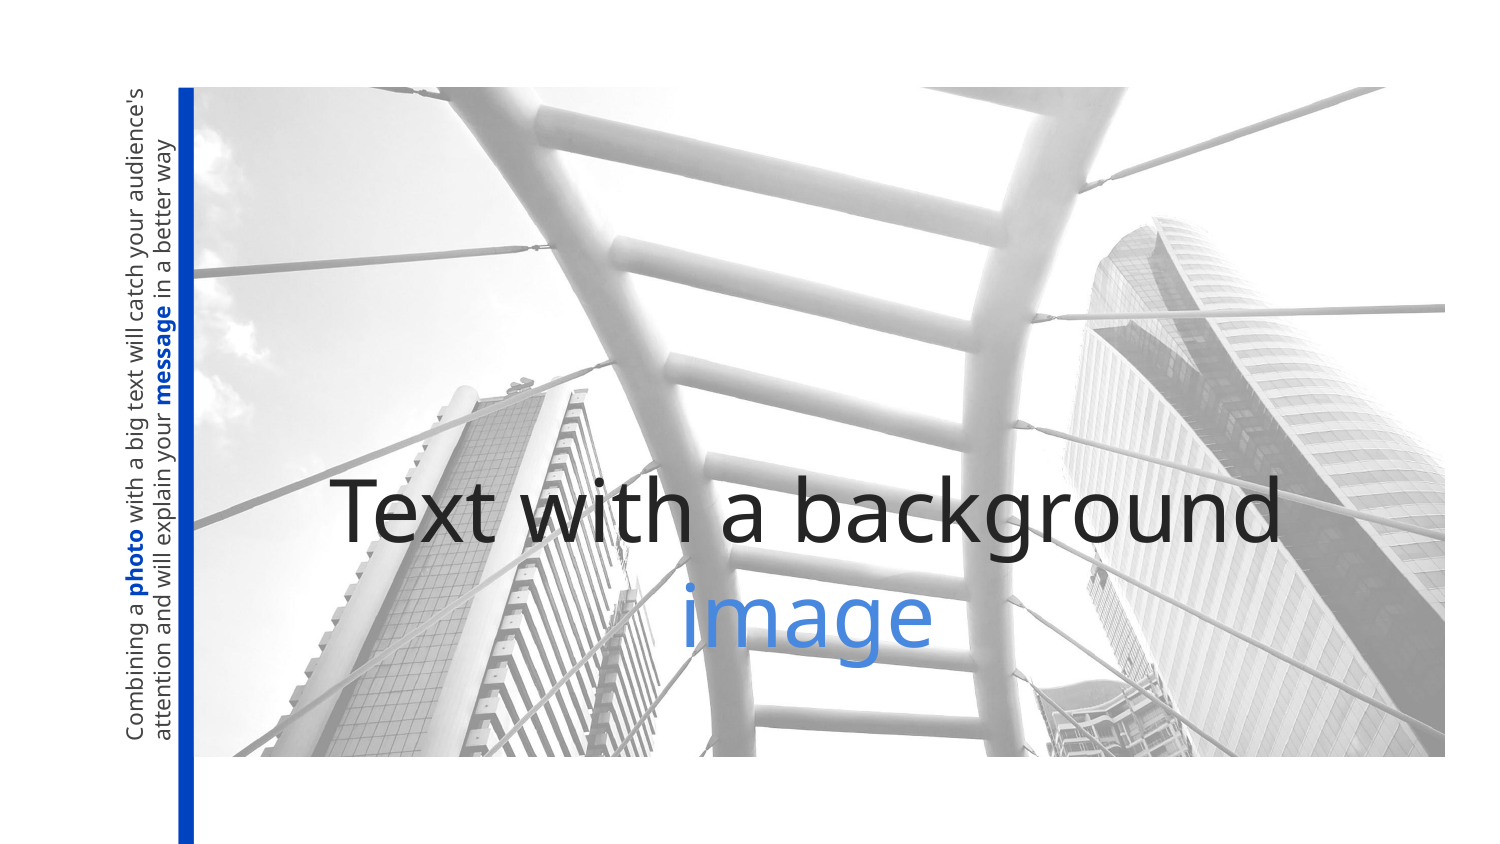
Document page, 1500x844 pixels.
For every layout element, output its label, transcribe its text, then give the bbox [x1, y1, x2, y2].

list Combining a photo with a big text will catch your audience's attention and will explain your message in a better way [105, 28, 168, 757]
picture [193, 87, 1445, 757]
text_box [178, 87, 194, 844]
